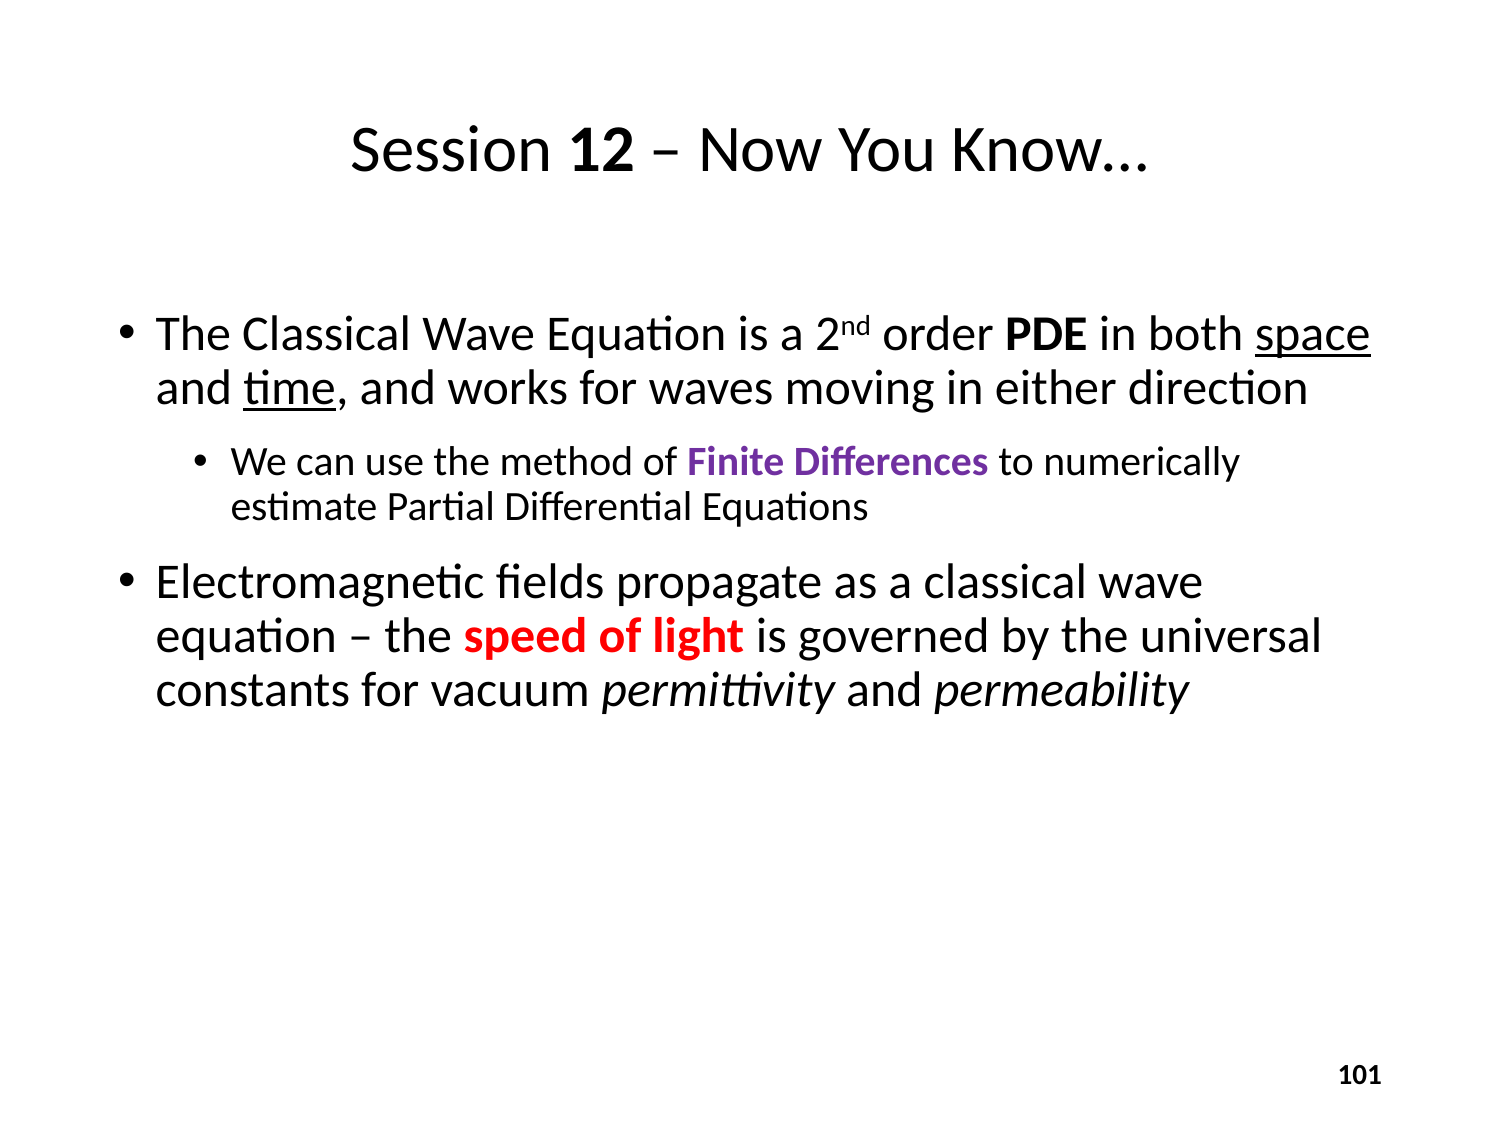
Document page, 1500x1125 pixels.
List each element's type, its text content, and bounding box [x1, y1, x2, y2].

list The Classical Wave Equation is a 2nd order PDE in both space and time, and works for waves moving in either direction We can use the method of Finite Differences to numerically estimate Partial Differential Equations Electromagnetic fields propagate as a classical wave equation – the speed of light is governed by the universal constants for vacuum permittivity and permeability [103, 299, 1397, 1054]
slide_number 101 [1059, 1042, 1397, 1103]
title Session 12 – Now You Know… [103, 59, 1397, 241]
